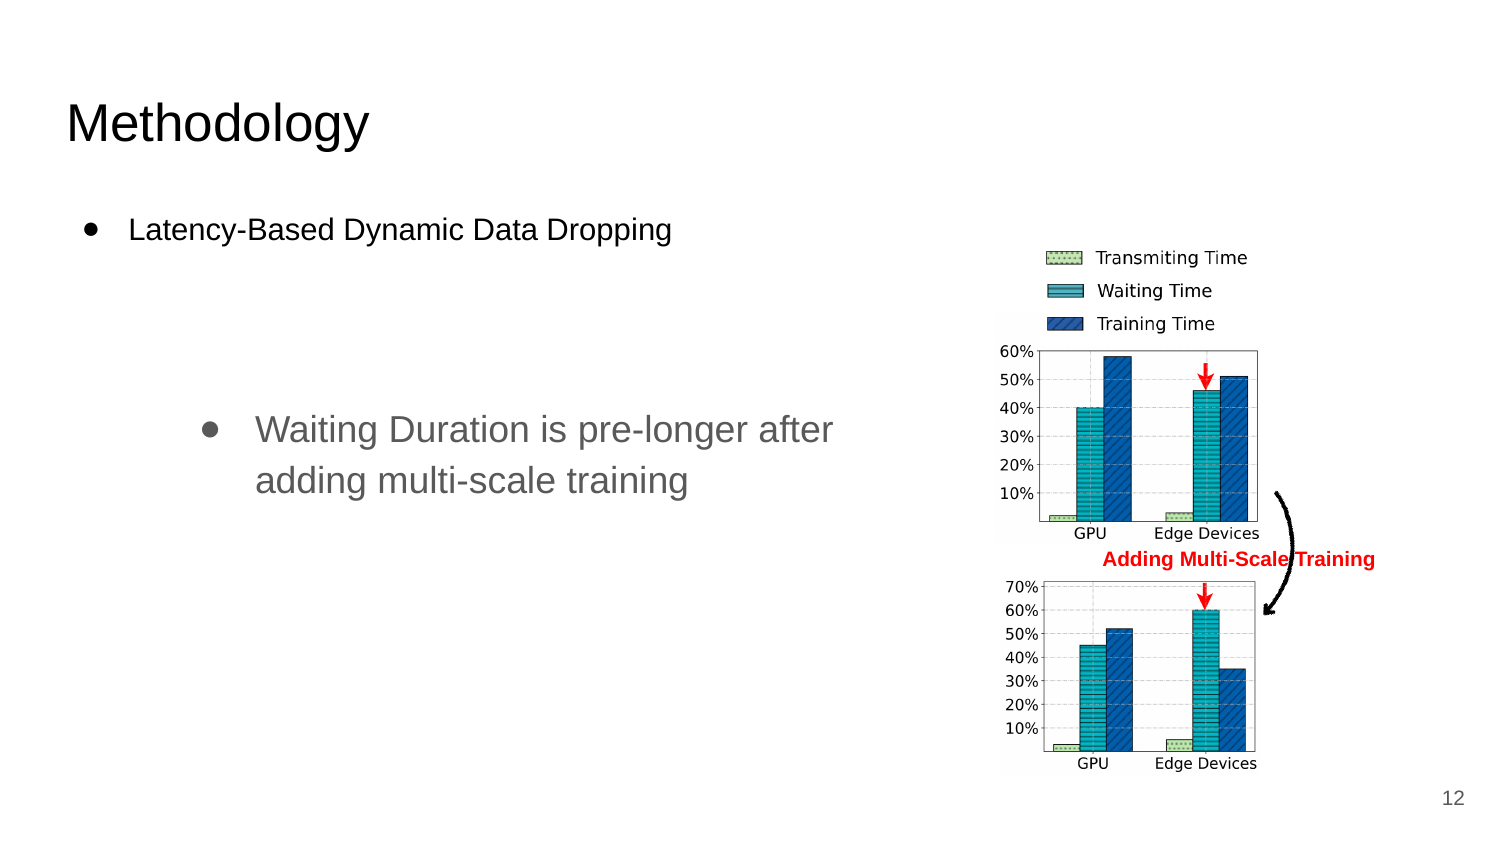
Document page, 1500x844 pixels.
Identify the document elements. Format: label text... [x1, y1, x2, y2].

title Methodology [51, 72, 1449, 167]
list Waiting Duration is pre-longer after adding multi-scale training [165, 382, 951, 637]
text_box Adding Multi-Scale Training [1325, 530, 1408, 580]
picture [989, 244, 1321, 775]
slide_number ‹#› [1389, 764, 1480, 830]
list Latency-Based Dynamic Data Dropping [51, 189, 1449, 263]
